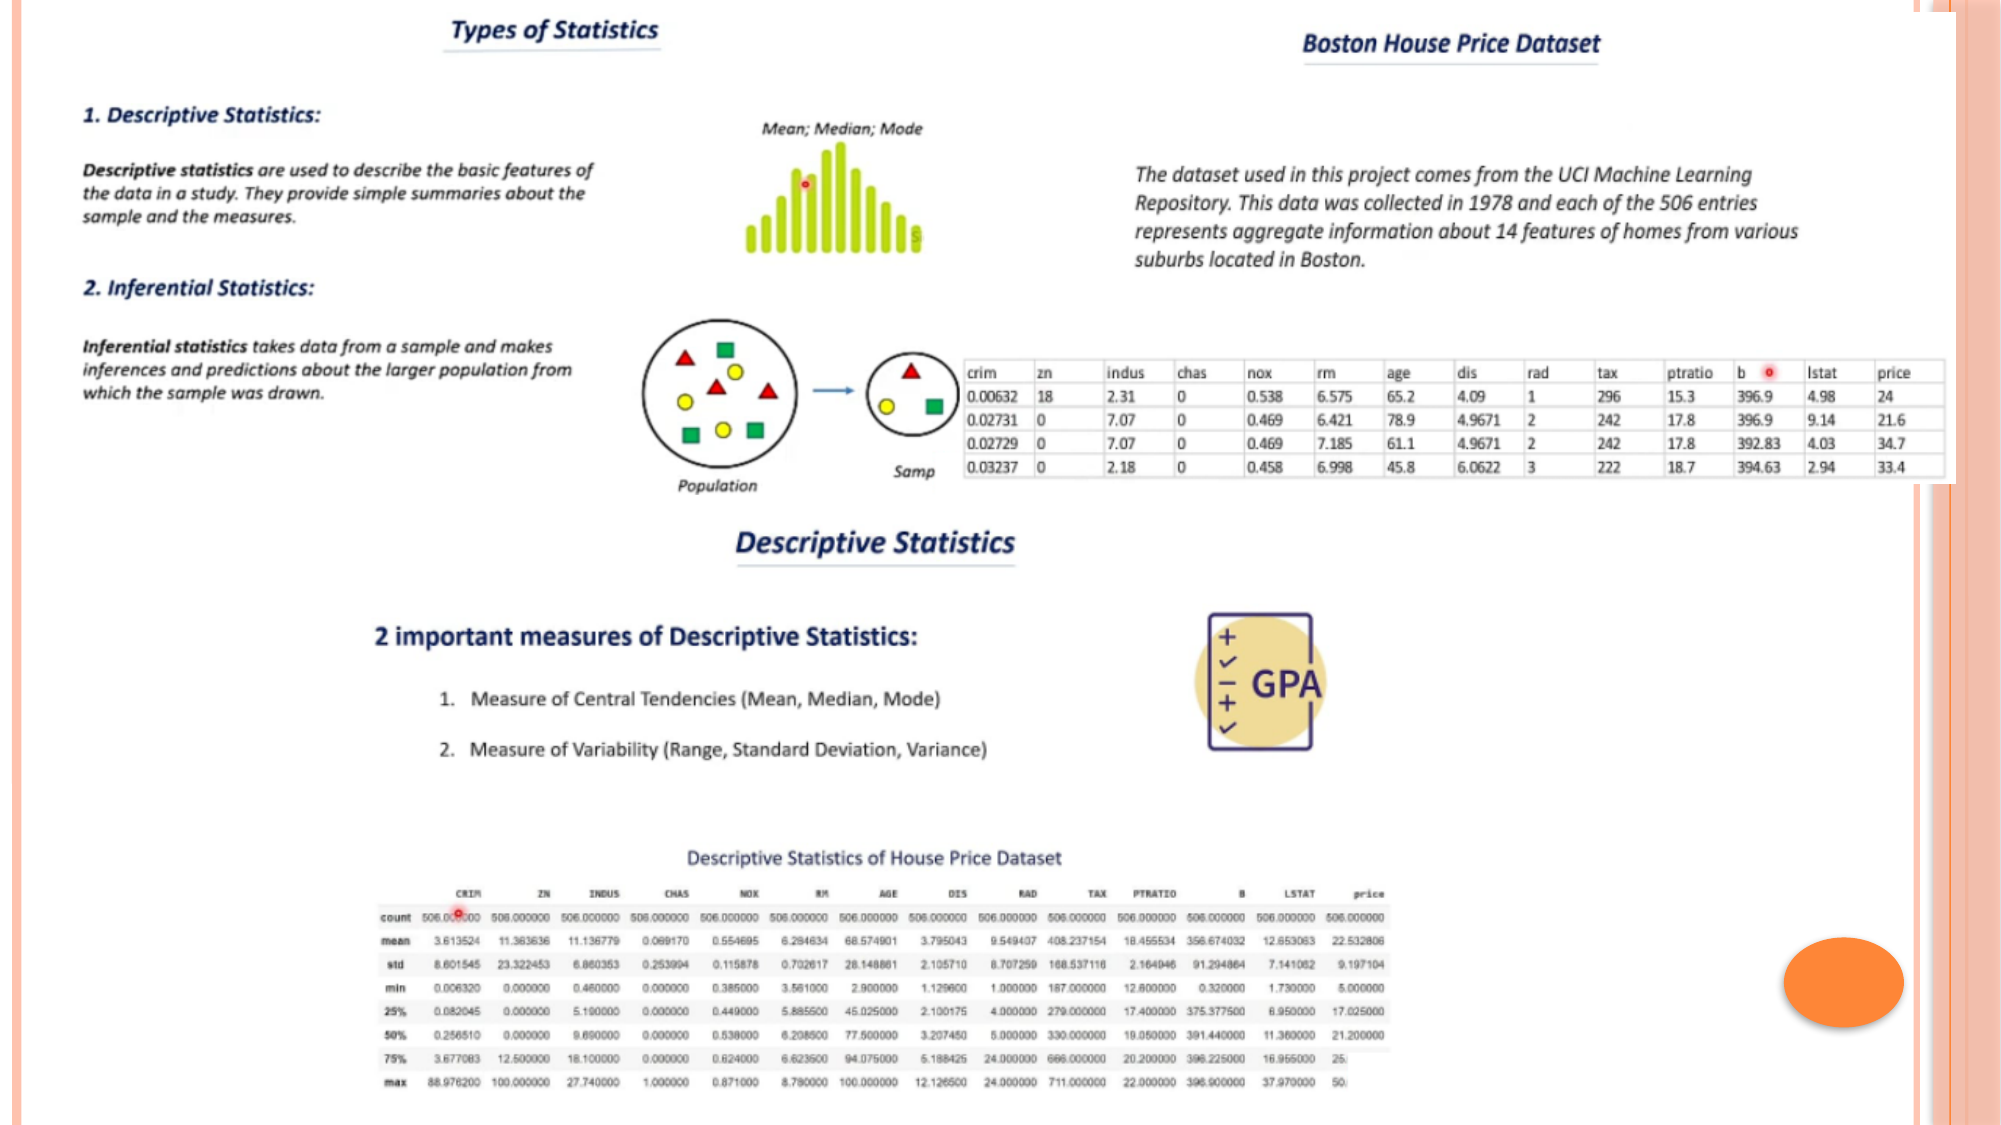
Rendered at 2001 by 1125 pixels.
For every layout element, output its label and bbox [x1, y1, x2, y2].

picture [361, 524, 1392, 1093]
picture [54, 12, 1956, 496]
